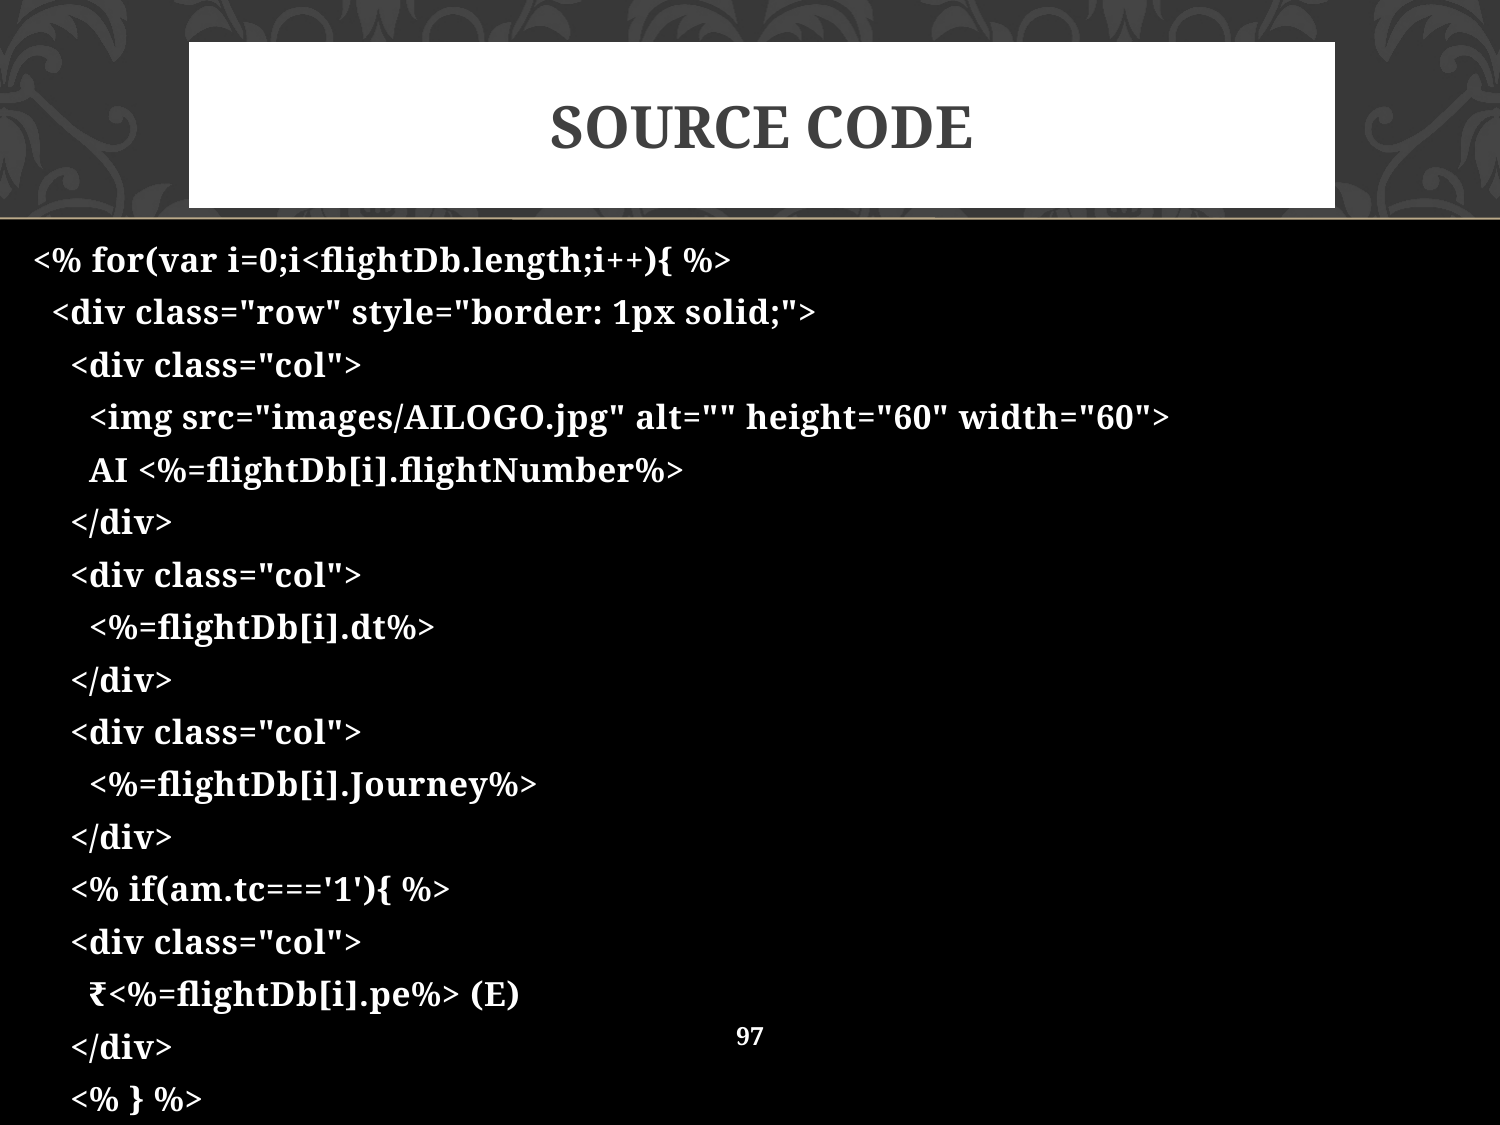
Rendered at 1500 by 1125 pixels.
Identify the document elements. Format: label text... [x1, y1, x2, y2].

slide_number 97 [662, 1012, 838, 1063]
list <% for(var i=0;i<flightDb.length;i++){ %> <div class="row" style="border: 1px solid;"> <div class="col"> <img src="images/AILOGO.jpg" alt="" height="60" width="60"> AI <%=flightDb[i].flightNumber%> </div> <div class="col"> <%=flightDb[i].dt%> </div> <div class="col"> <%=flightDb[i].Journey%> </div> <% if(am.tc==='1'){ %> <div class="col"> ₹<%=flightDb[i].pe%> (E) </div> <% } %> [17, 231, 1483, 1111]
title SOURCE CODE [189, 42, 1335, 208]
